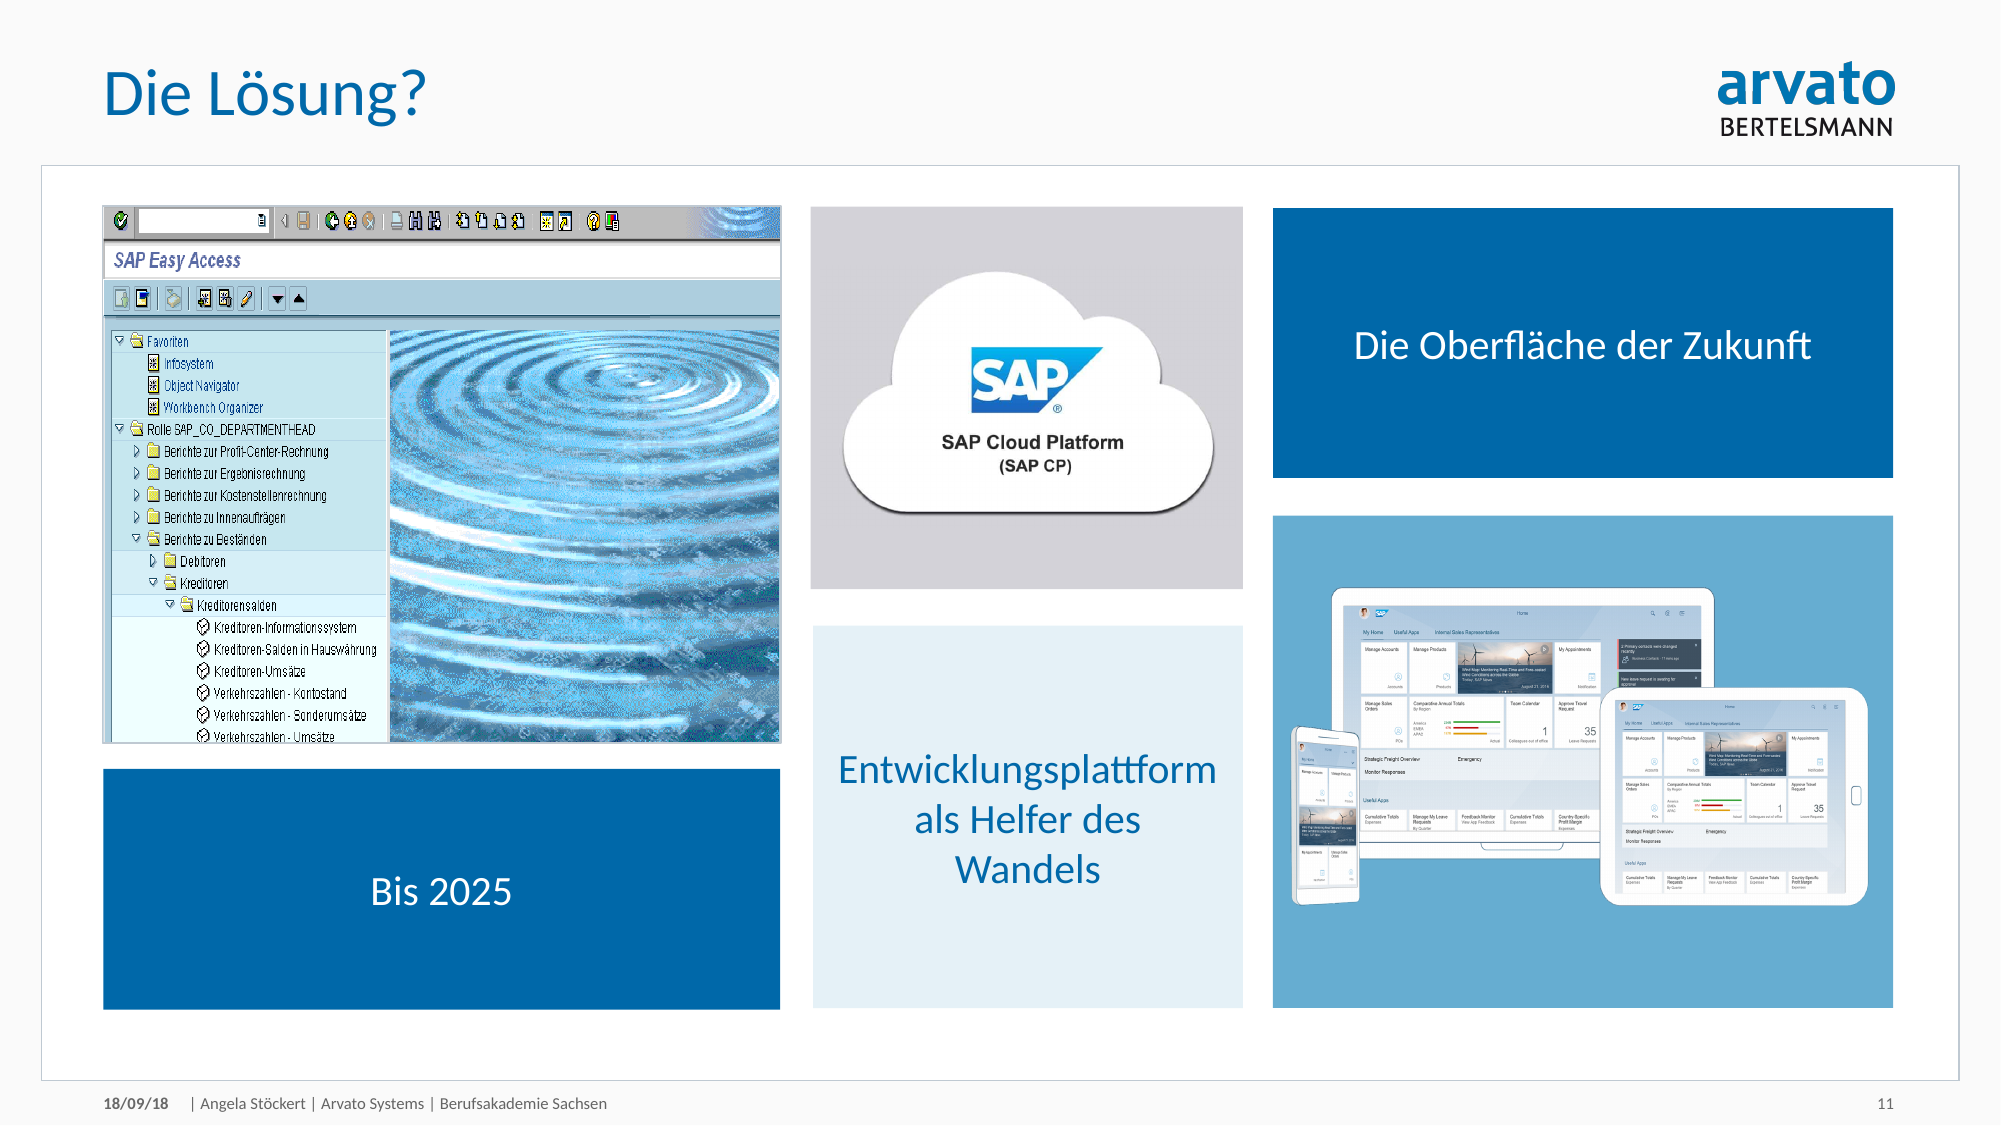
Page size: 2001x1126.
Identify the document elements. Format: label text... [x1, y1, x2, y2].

picture [1872, 77, 1886, 98]
text_box [810, 206, 1243, 590]
picture [1718, 61, 1895, 136]
footer | Angela Stöckert | Arvato Systems | Berufsakademie Sachsen [188, 1092, 891, 1113]
title Die Lösung? [103, 57, 1708, 131]
text_box Entwicklungsplattform als Helfer des Wandels [813, 625, 1243, 1009]
slide_number 11 [1847, 1093, 1895, 1114]
picture [1727, 89, 1737, 97]
text_box [1272, 515, 1894, 1008]
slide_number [103, 1092, 187, 1113]
text_box Bis 2025 [103, 768, 781, 1010]
text_box Die Oberfläche der Zukunft [1273, 208, 1894, 478]
picture [1275, 584, 1880, 907]
picture [103, 206, 781, 743]
picture [819, 265, 1237, 528]
